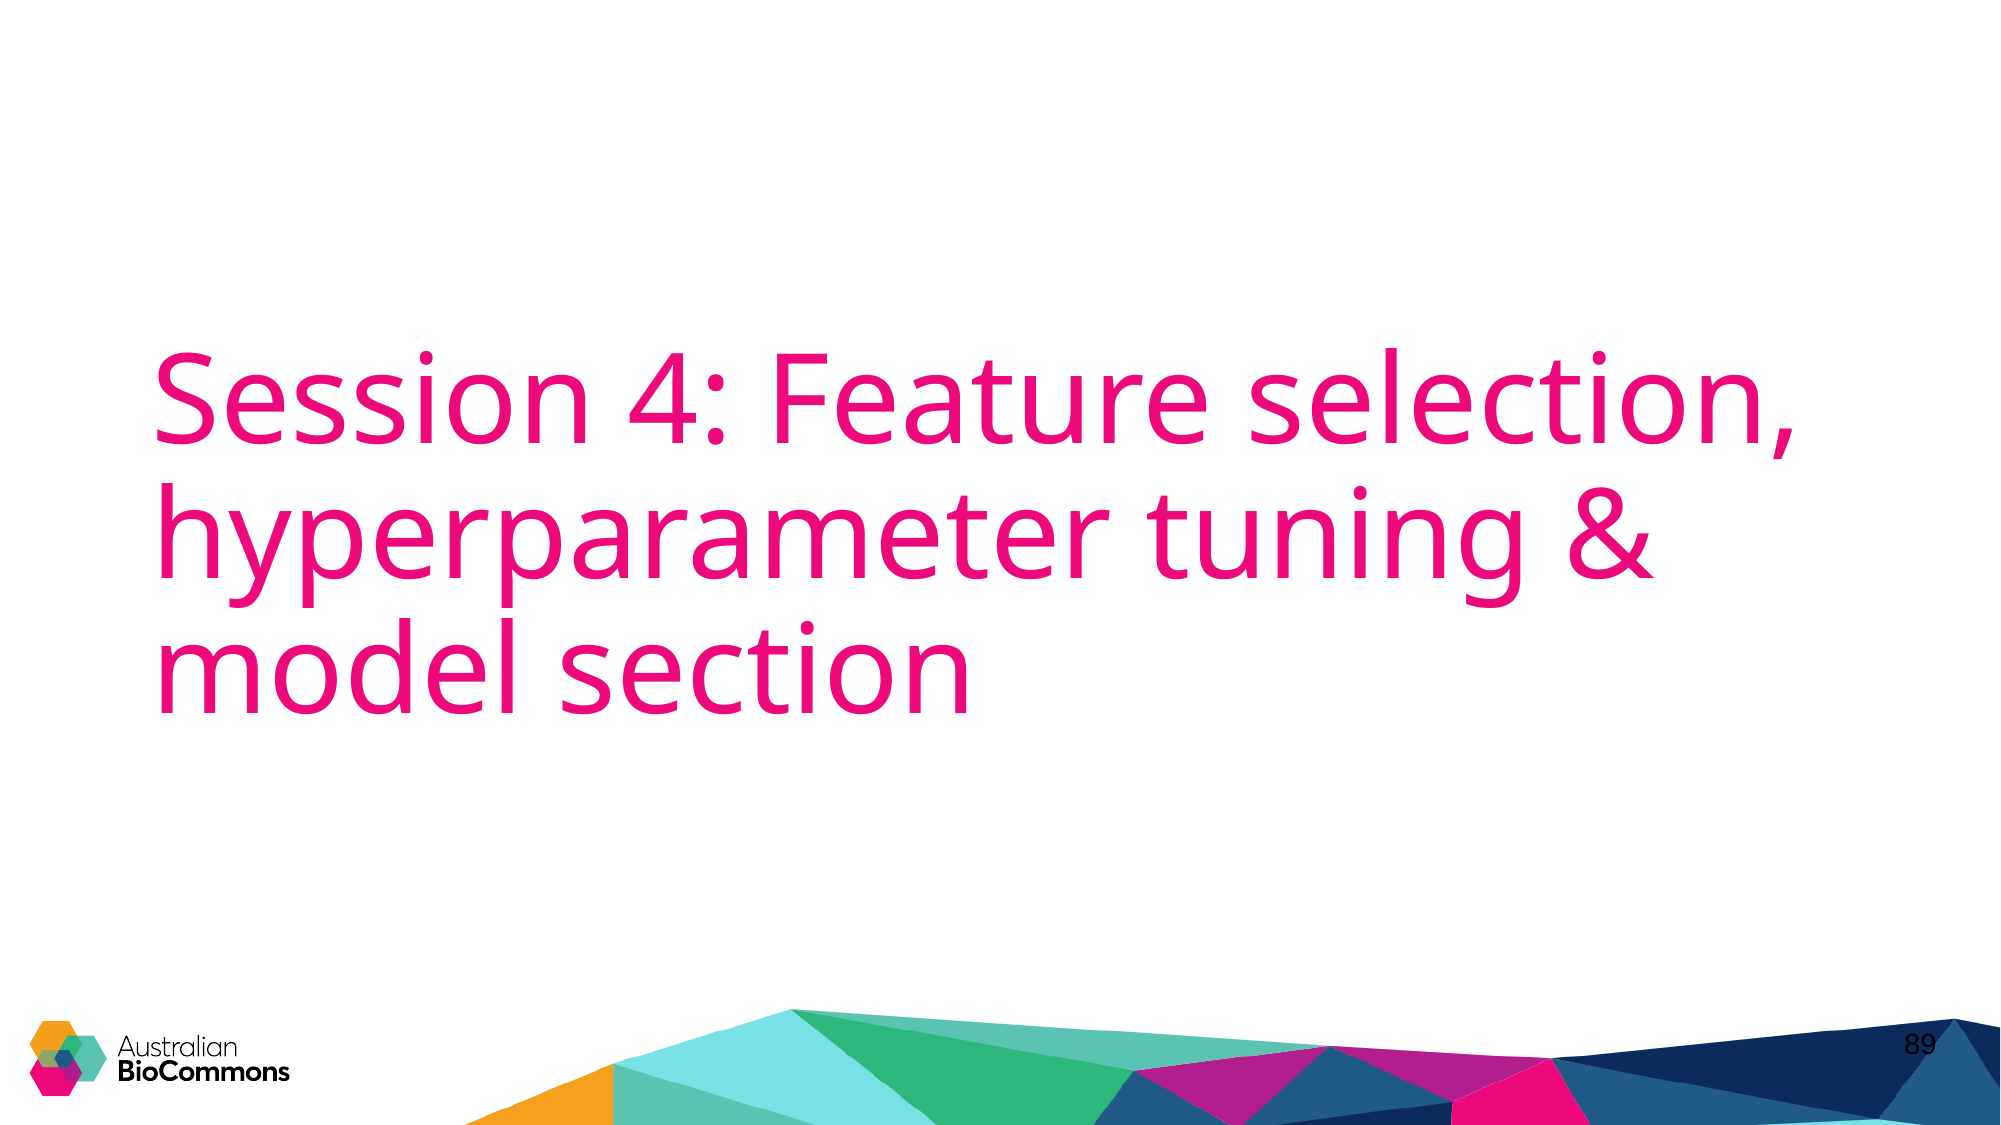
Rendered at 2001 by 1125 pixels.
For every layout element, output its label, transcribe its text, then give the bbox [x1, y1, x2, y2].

picture [11, 1014, 308, 1103]
slide_number 89 [1797, 1012, 1937, 1073]
title Session 4: Feature selection, hyperparameter tuning & model section [136, 280, 1862, 749]
picture [428, 992, 2001, 1125]
